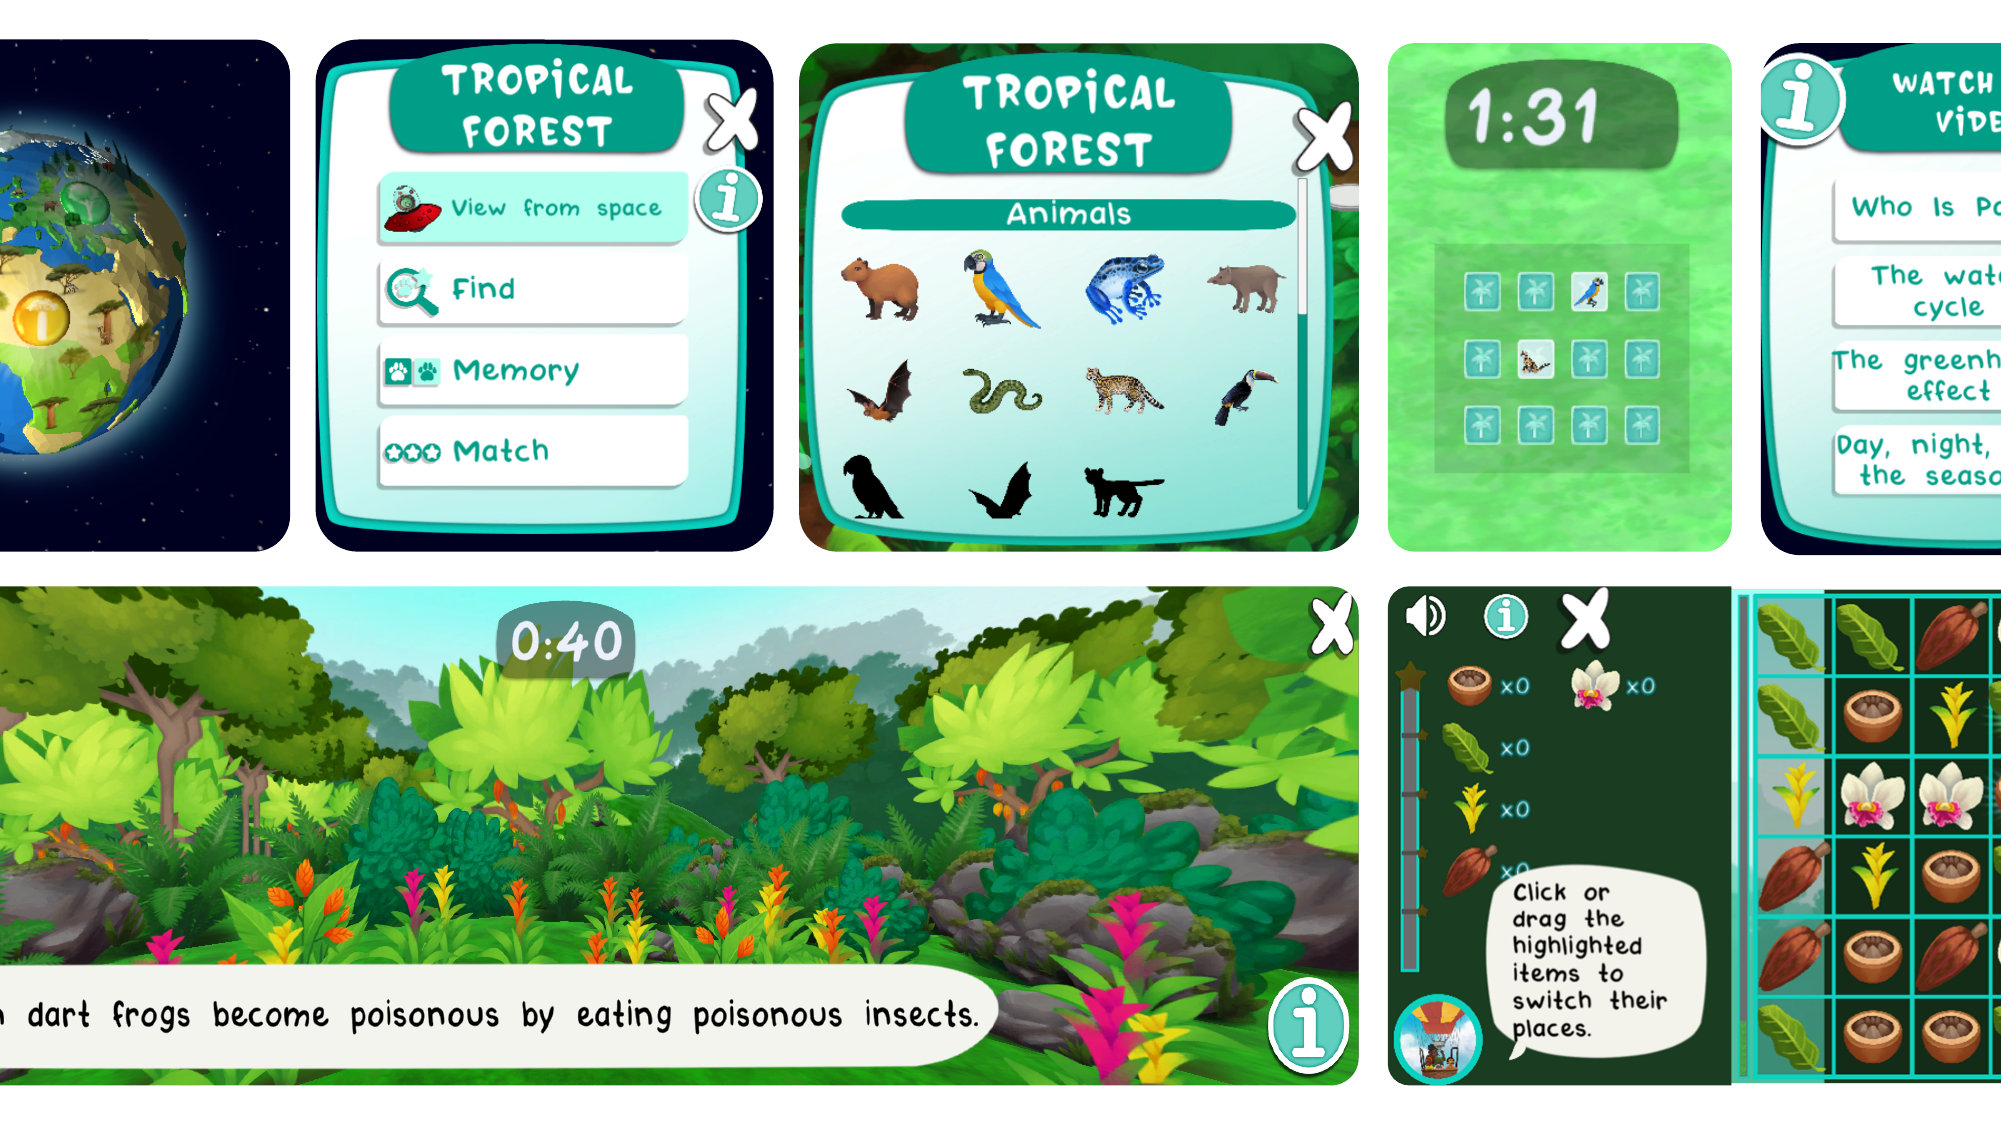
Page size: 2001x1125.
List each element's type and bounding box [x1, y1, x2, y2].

text_box [0, 39, 2000, 1086]
